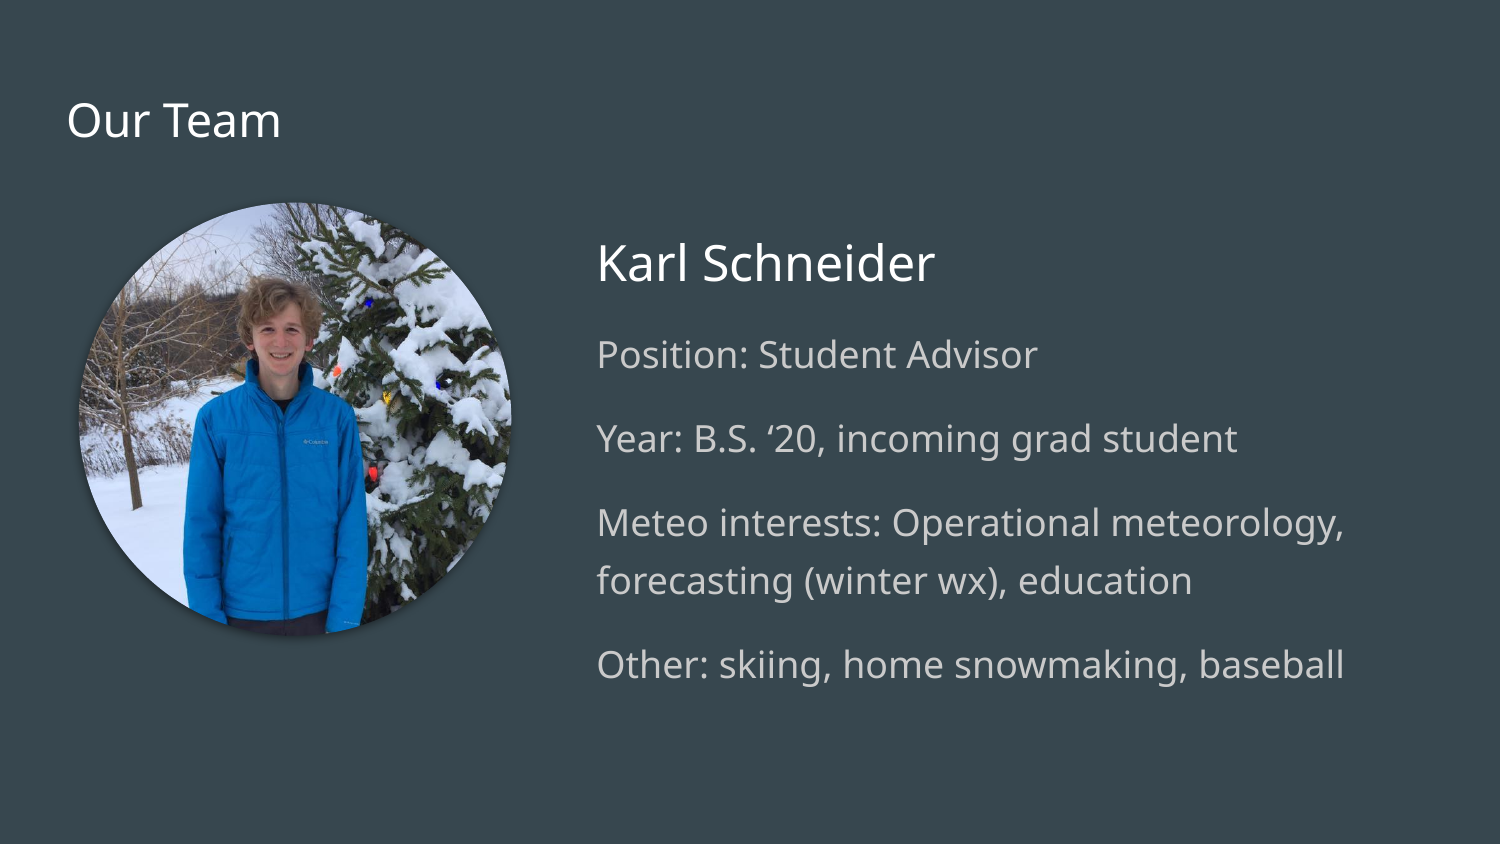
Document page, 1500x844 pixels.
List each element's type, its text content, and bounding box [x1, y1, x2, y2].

list Karl Schneider Position: Student Advisor Year: B.S. ‘20, incoming grad student Meteo interests: Operational meteorology, forecasting (winter wx), education Other: skiing, home snowmaking, baseball [581, 202, 1399, 764]
title Our Team [51, 72, 1449, 167]
picture [78, 202, 512, 636]
